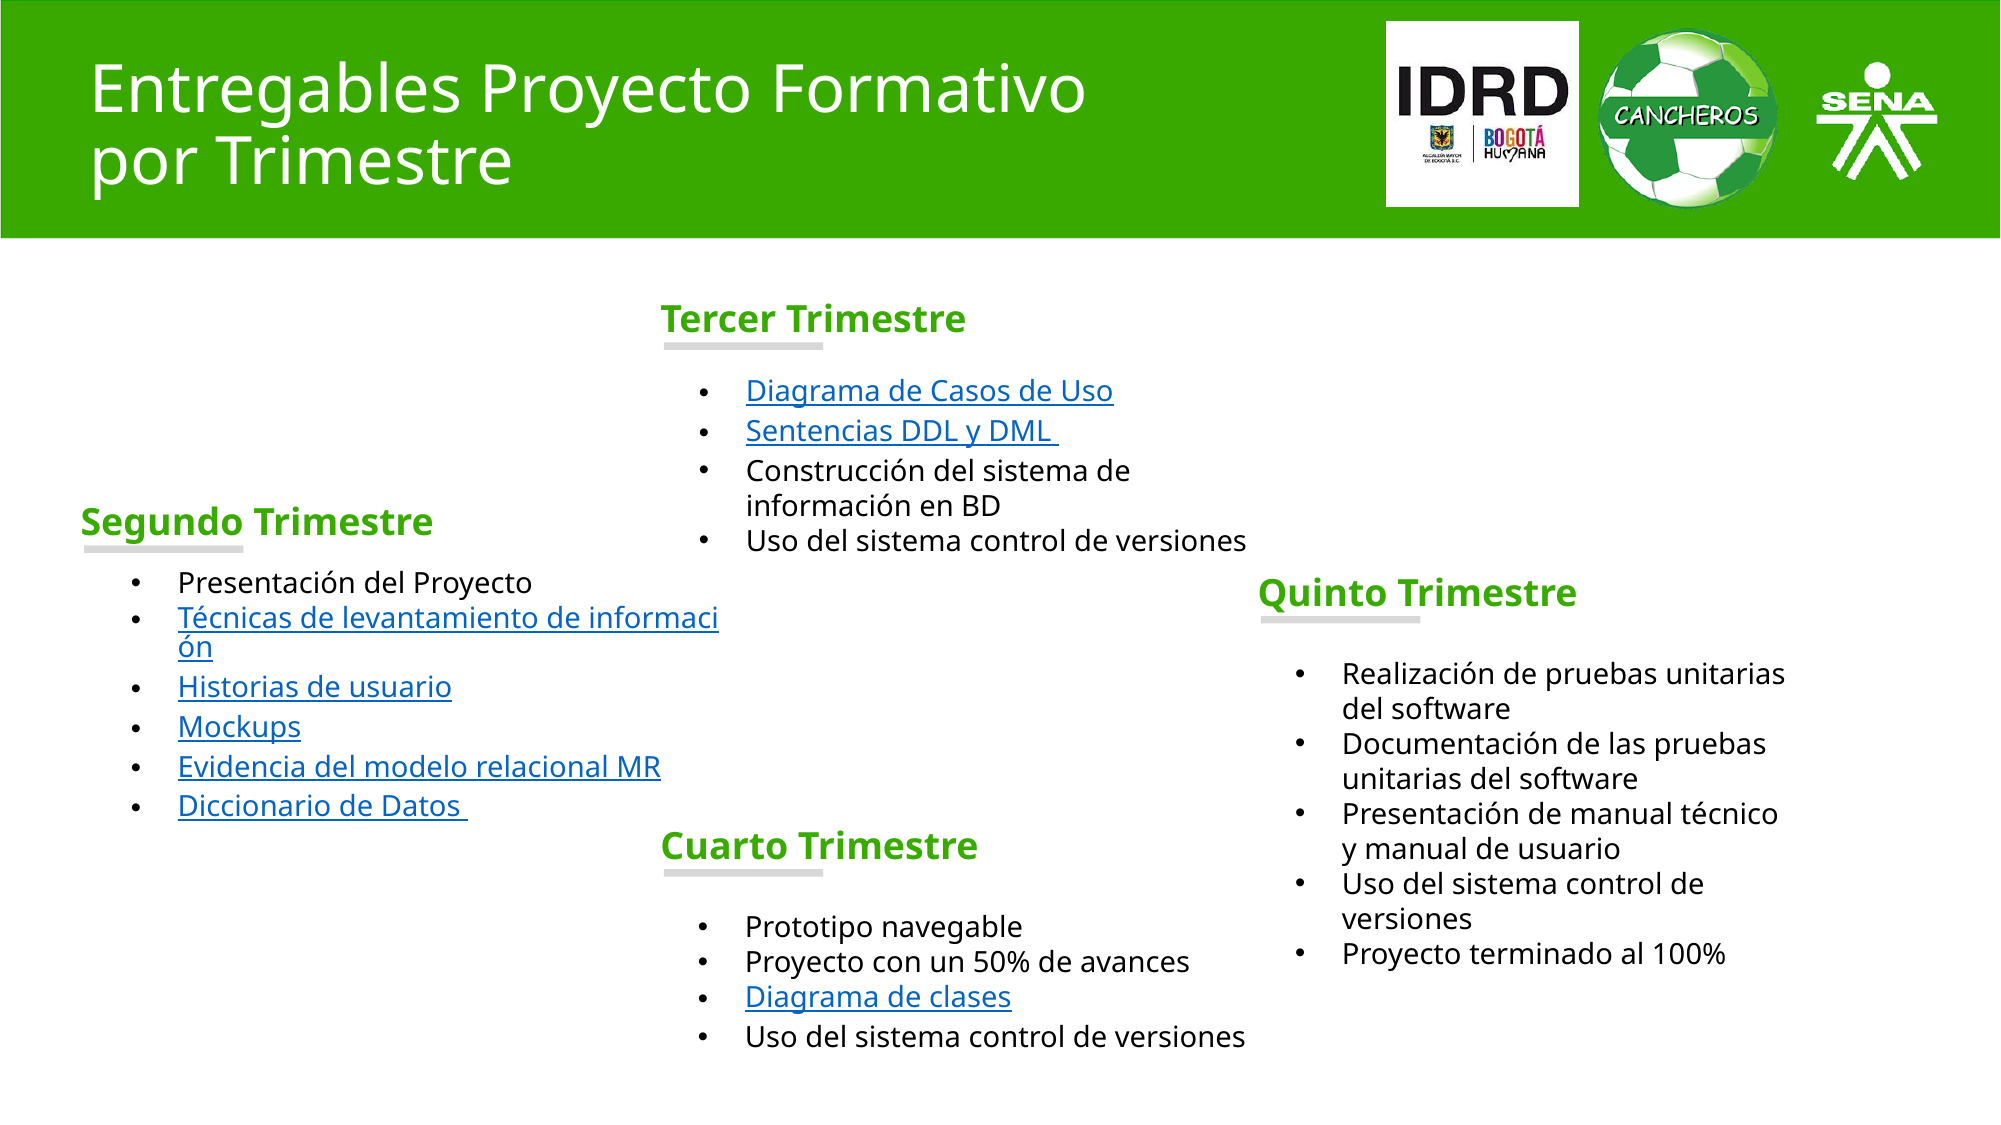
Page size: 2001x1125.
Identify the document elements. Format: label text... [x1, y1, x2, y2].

title Entregables Proyecto Formativo por Trimestre [74, 18, 1800, 236]
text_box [645, 819, 1177, 877]
text_box Realización de pruebas unitarias del software Documentación de las pruebas unitarias del software Presentación de manual técnico y manual de usuario Uso del sistema control de versiones Proyecto terminado al 100% [1279, 647, 1812, 978]
picture [0, 0, 2001, 1125]
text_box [645, 292, 1177, 350]
text_box Diagrama de Casos de Uso Sentencias DDL y DML Construcción del sistema de información en BD Uso del sistema control de versiones [684, 365, 1317, 565]
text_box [1242, 566, 1775, 624]
text_box Prototipo navegable Proyecto con un 50% de avances Diagrama de clases Uso del sistema control de versiones [682, 901, 1316, 1061]
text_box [65, 495, 598, 554]
text_box Presentación del Proyecto Técnicas de levantamiento de información Historias de usuario Mockups Evidencia del modelo relacional MR Diccionario de Datos [115, 557, 748, 806]
